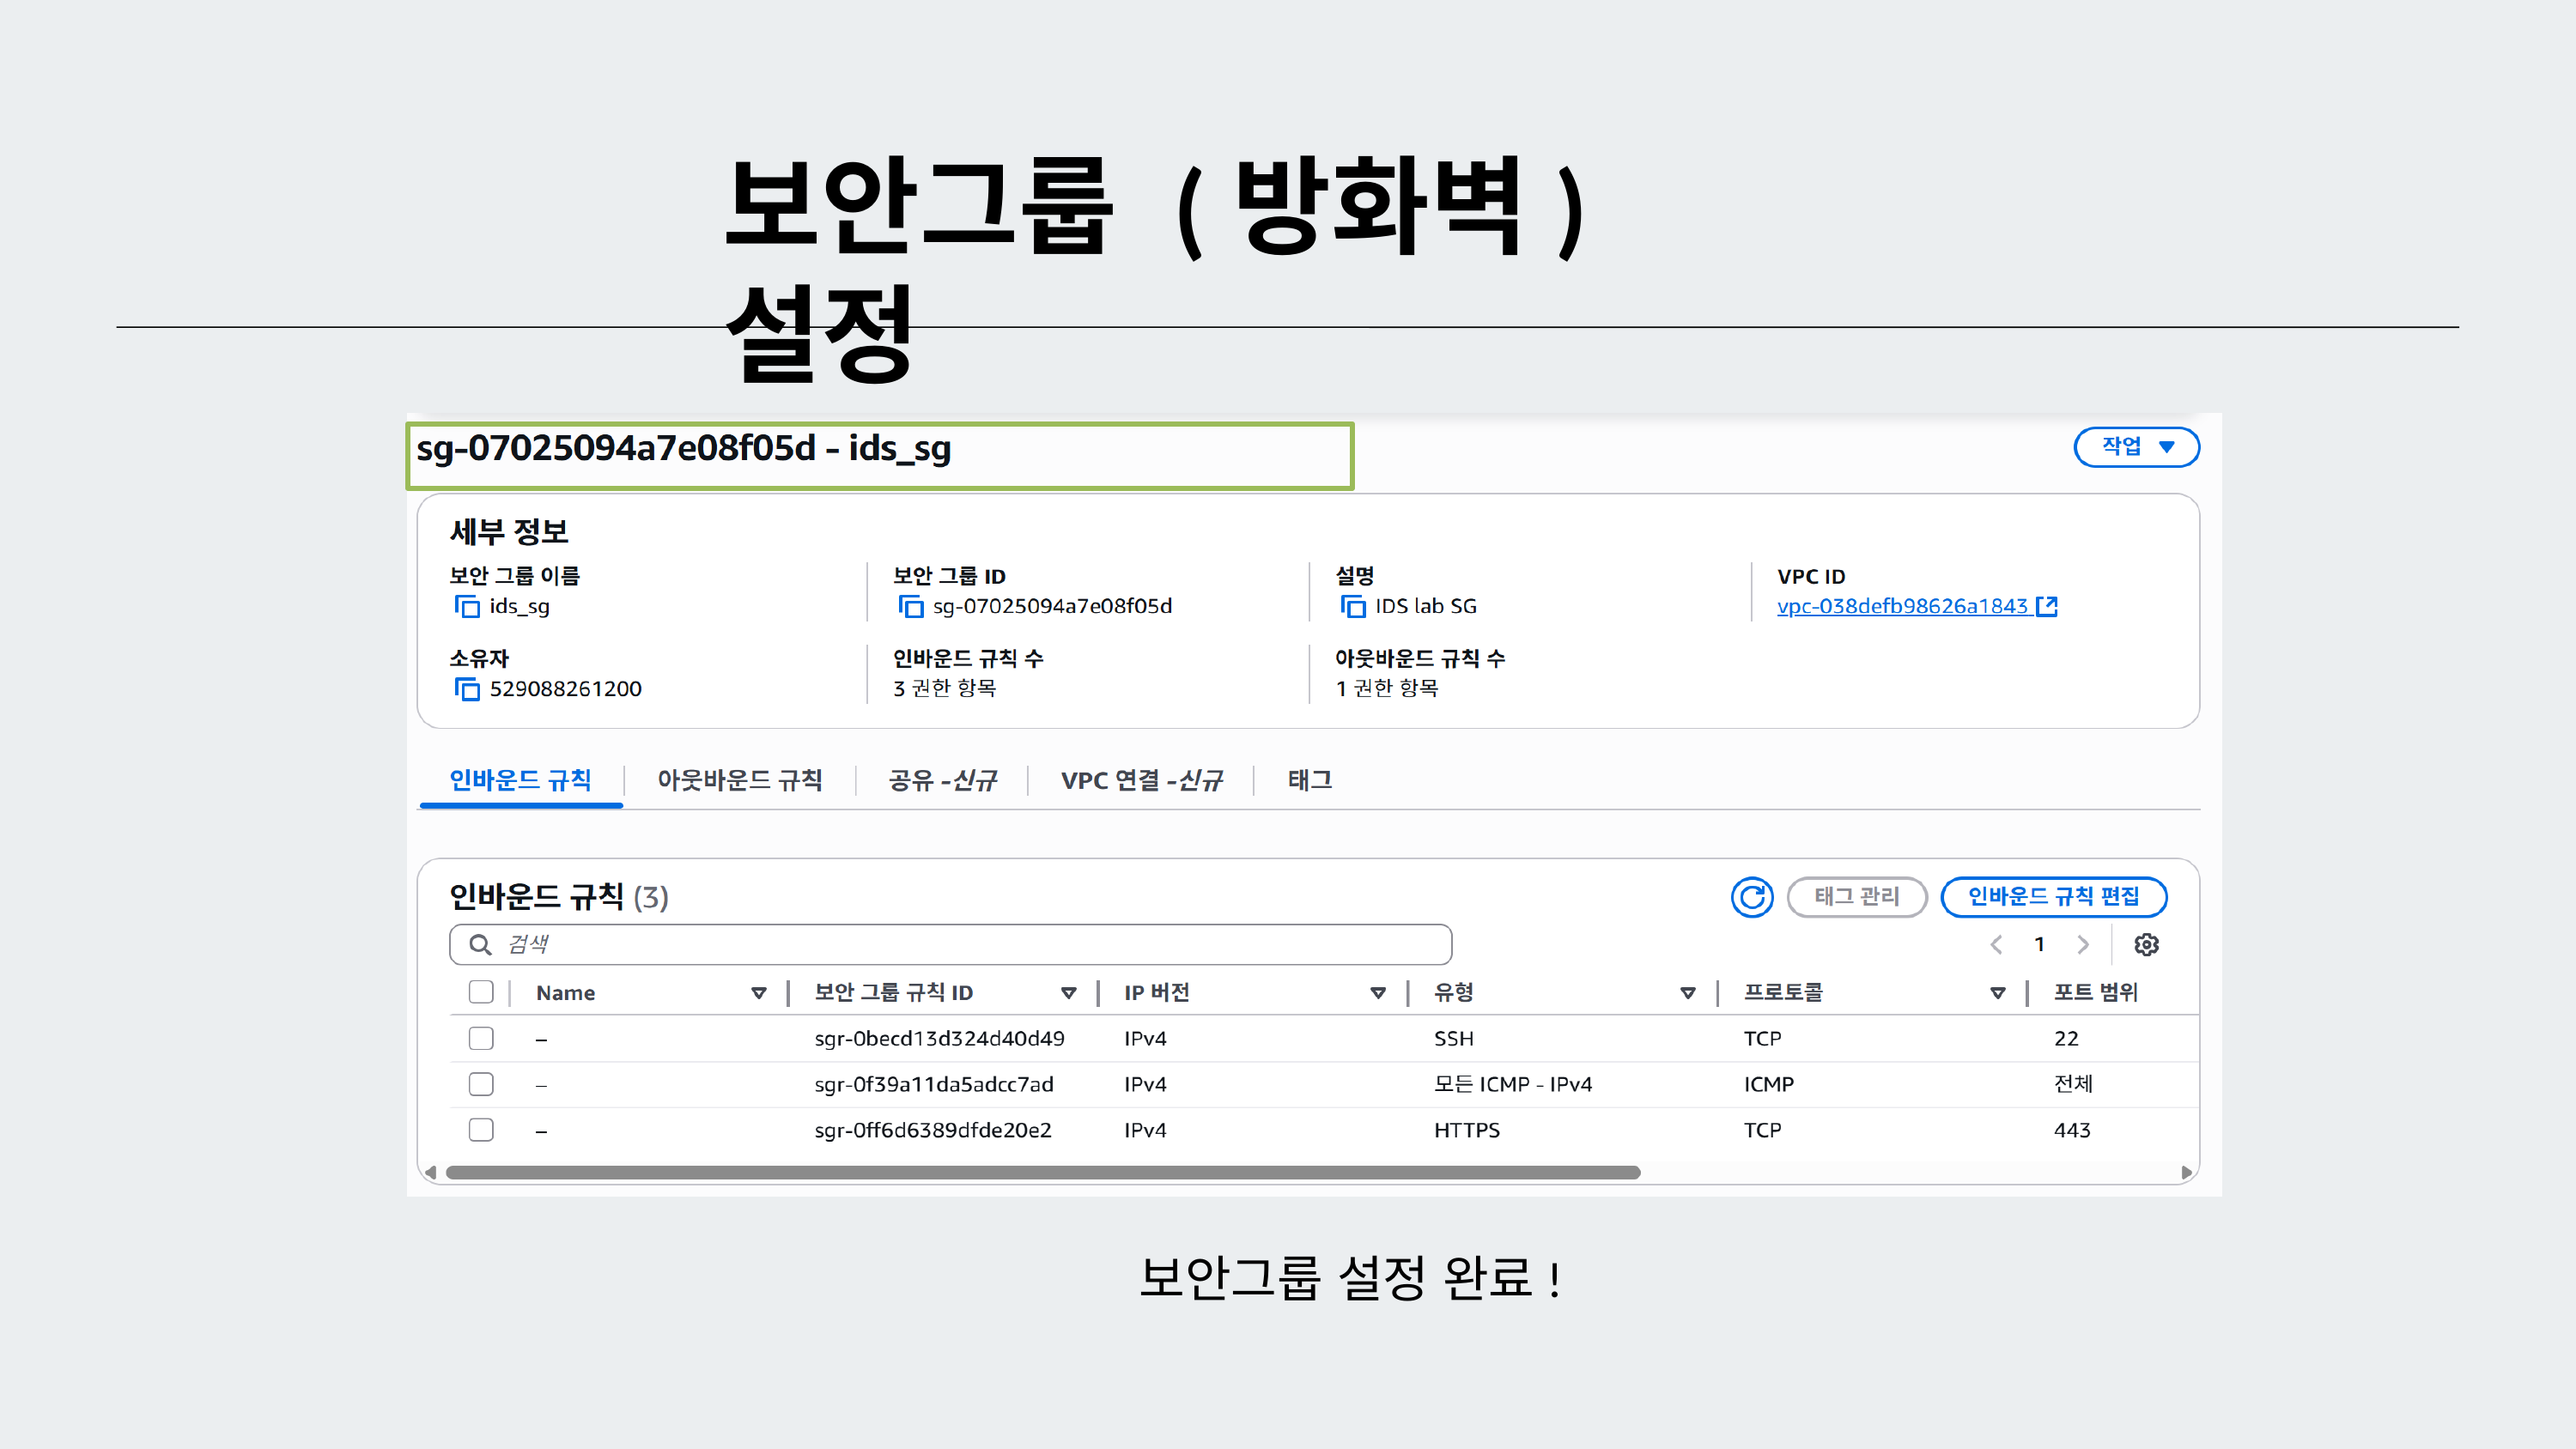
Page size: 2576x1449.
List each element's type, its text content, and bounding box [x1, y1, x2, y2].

picture [407, 412, 2222, 1197]
text_box 보안그룹 (방화벽) 설정 [710, 131, 1825, 403]
text_box 보안그룹 설정 완료! [1127, 1240, 1577, 1314]
